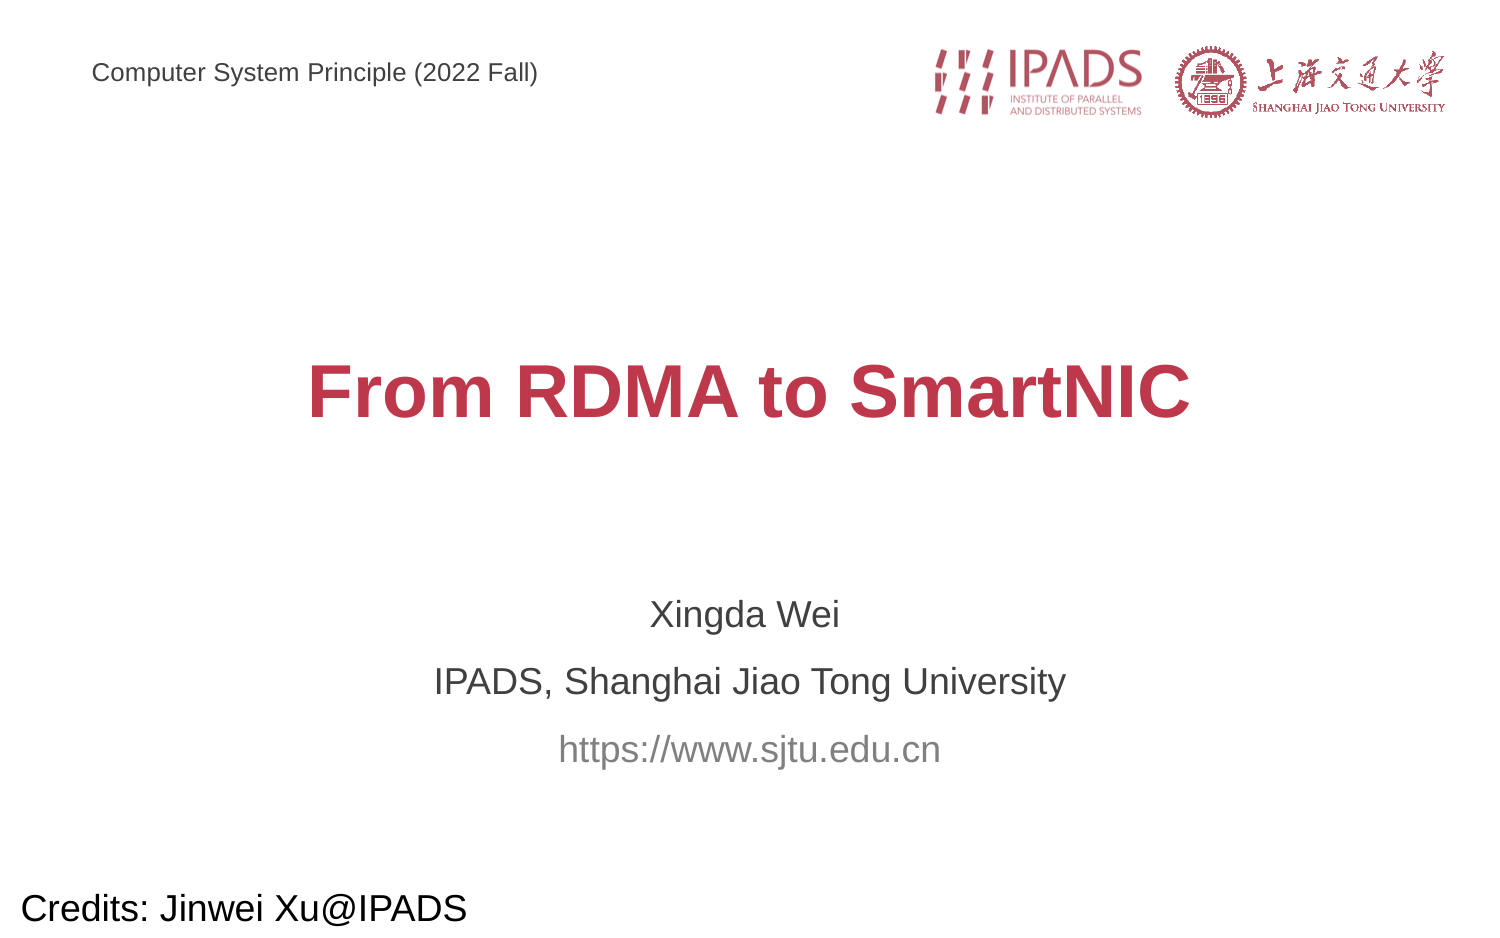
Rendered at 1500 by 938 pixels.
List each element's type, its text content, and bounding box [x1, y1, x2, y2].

picture [926, 41, 1151, 123]
text_box Credits: Jinwei Xu@IPADS [5, 876, 483, 937]
subtitle Xingda Wei IPADS, Shanghai Jiao Tong University https://www.sjtu.edu.cn [112, 559, 1388, 800]
title From RDMA to SmartNIC [112, 282, 1388, 484]
text_box Computer System Principle (2022 Fall) [76, 41, 609, 125]
picture [1174, 46, 1445, 118]
